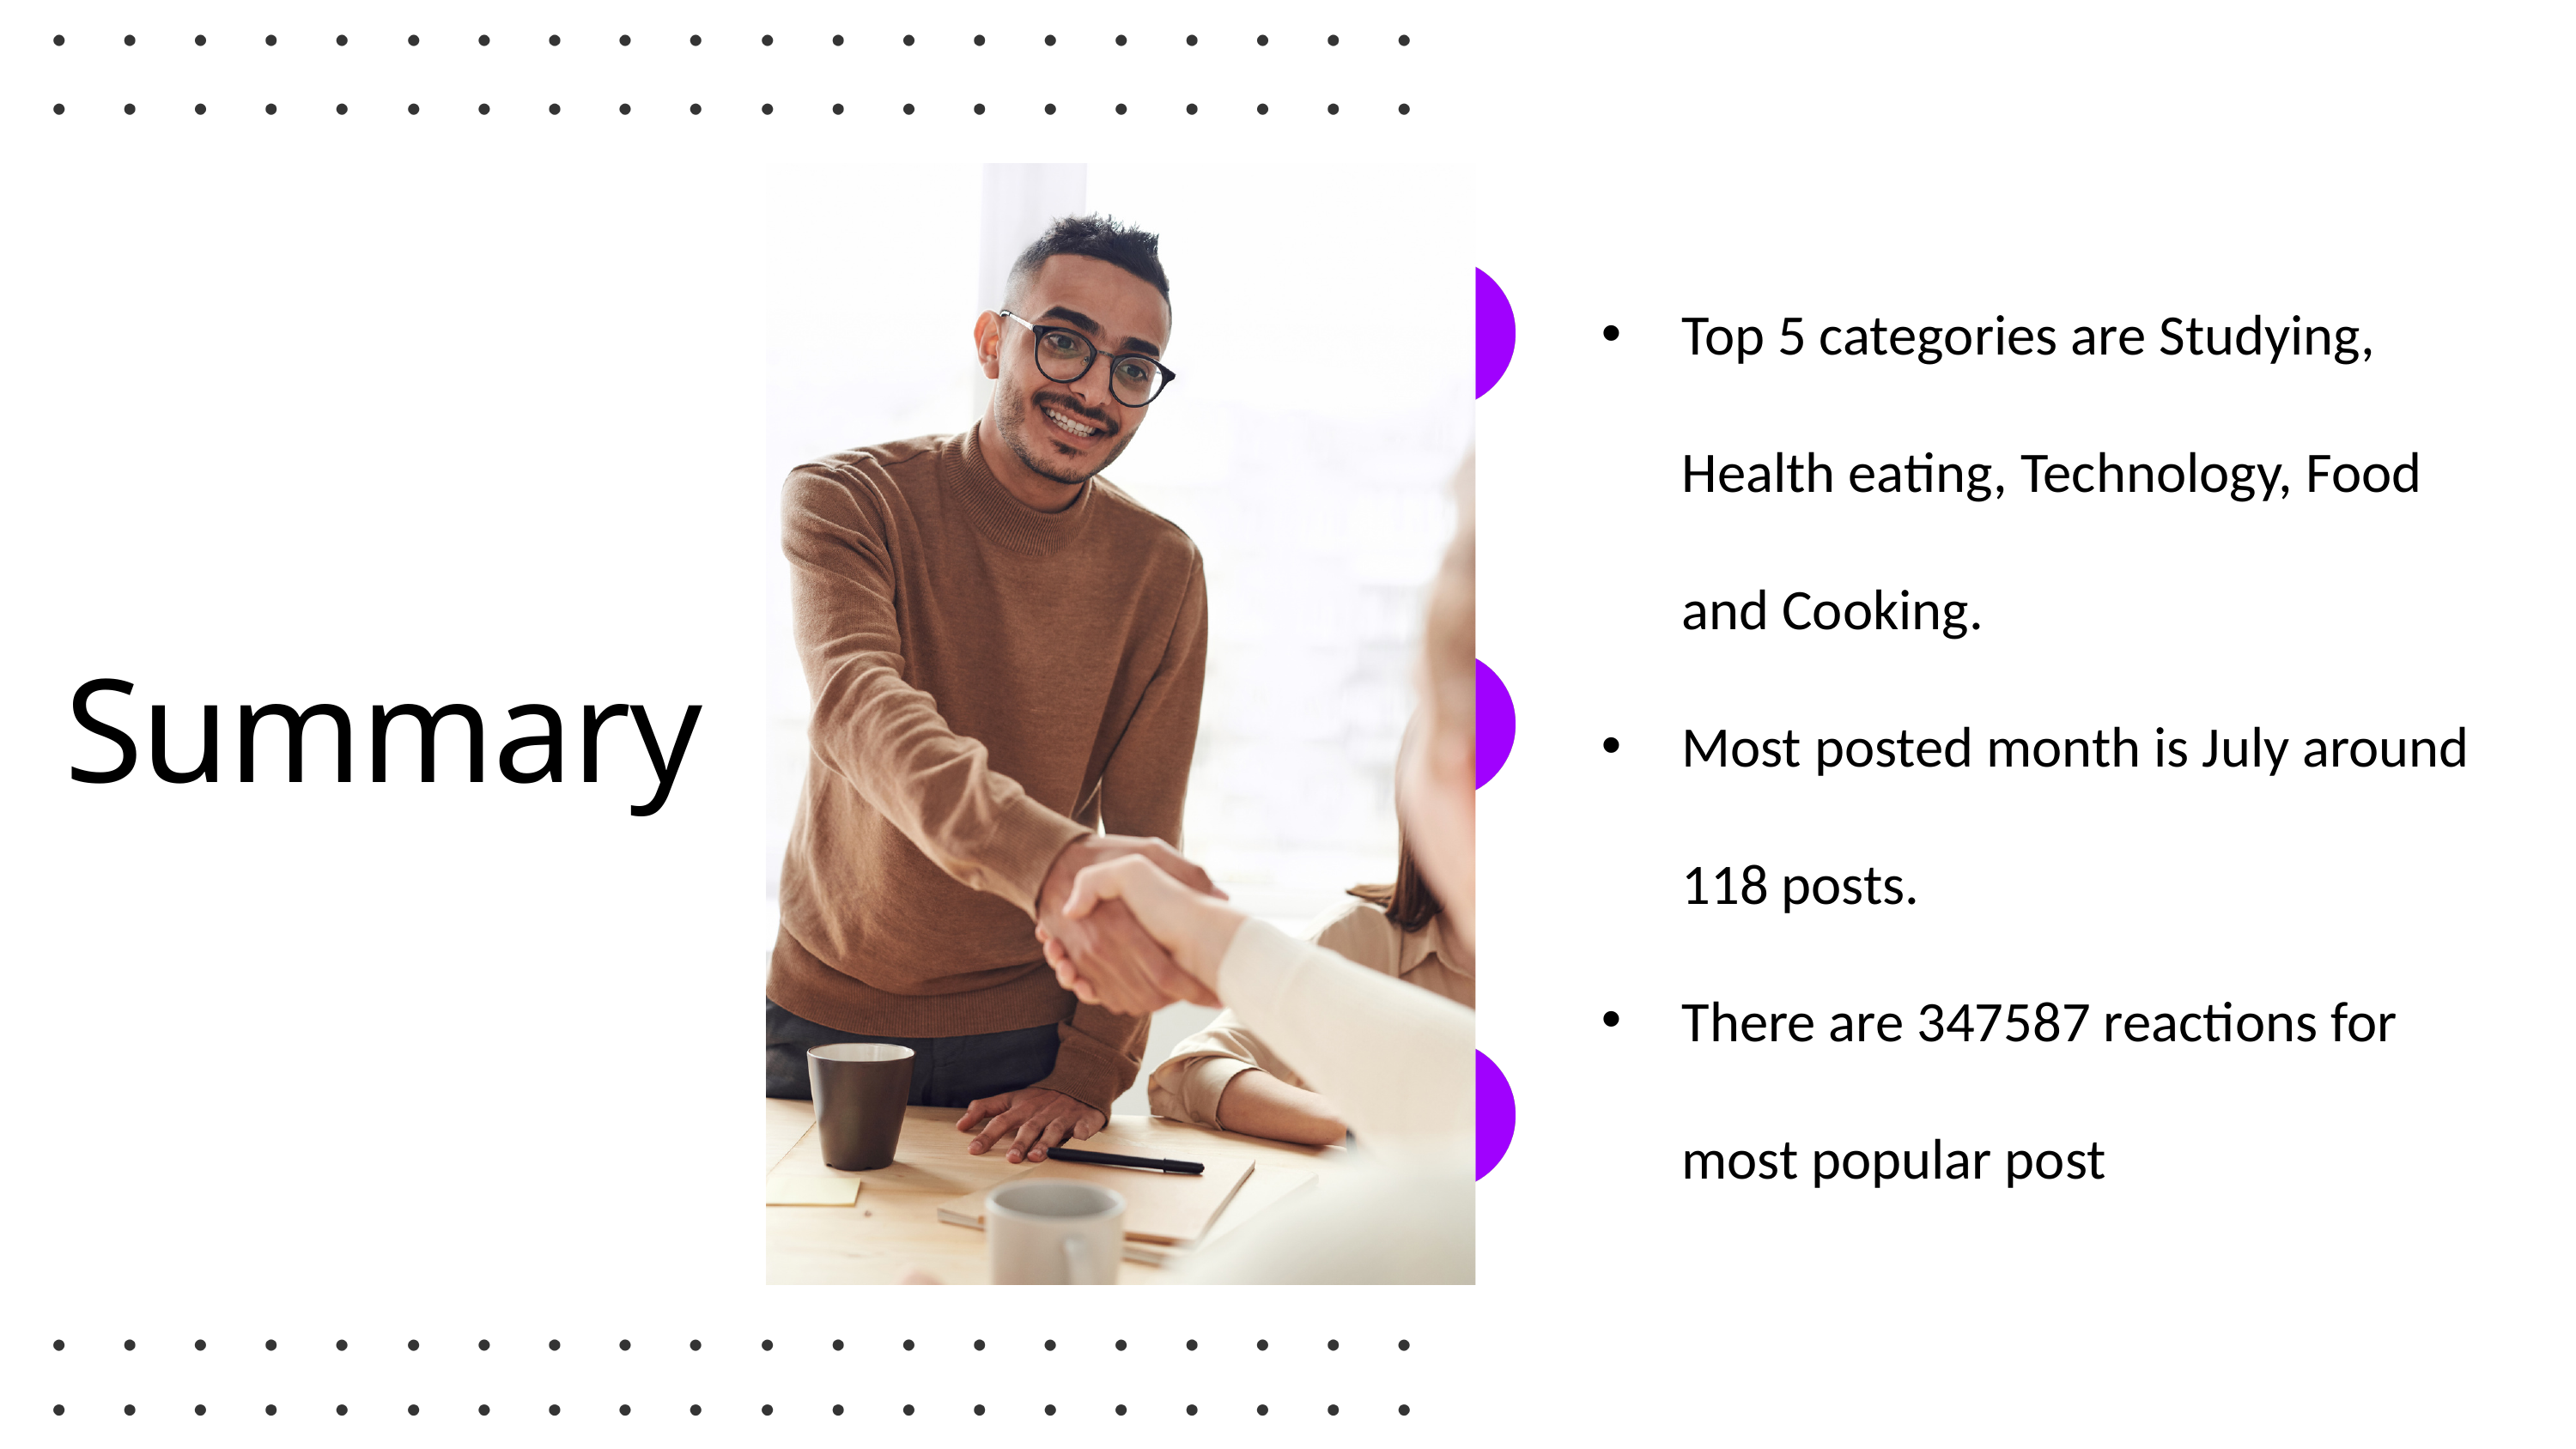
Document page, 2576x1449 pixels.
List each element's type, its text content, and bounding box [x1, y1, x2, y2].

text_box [46, 0, 1414, 118]
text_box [46, 1335, 1414, 1449]
picture [765, 163, 1562, 1286]
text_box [1631, 980, 2432, 1104]
text_box Top 5 categories are Studying, Health eating, Technology, Food and Cooking. Most posted month is July around 118 posts. There are 347587 reactions for most popular post [1589, 222, 2496, 1197]
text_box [1631, 221, 2432, 345]
text_box Summary [64, 639, 727, 811]
